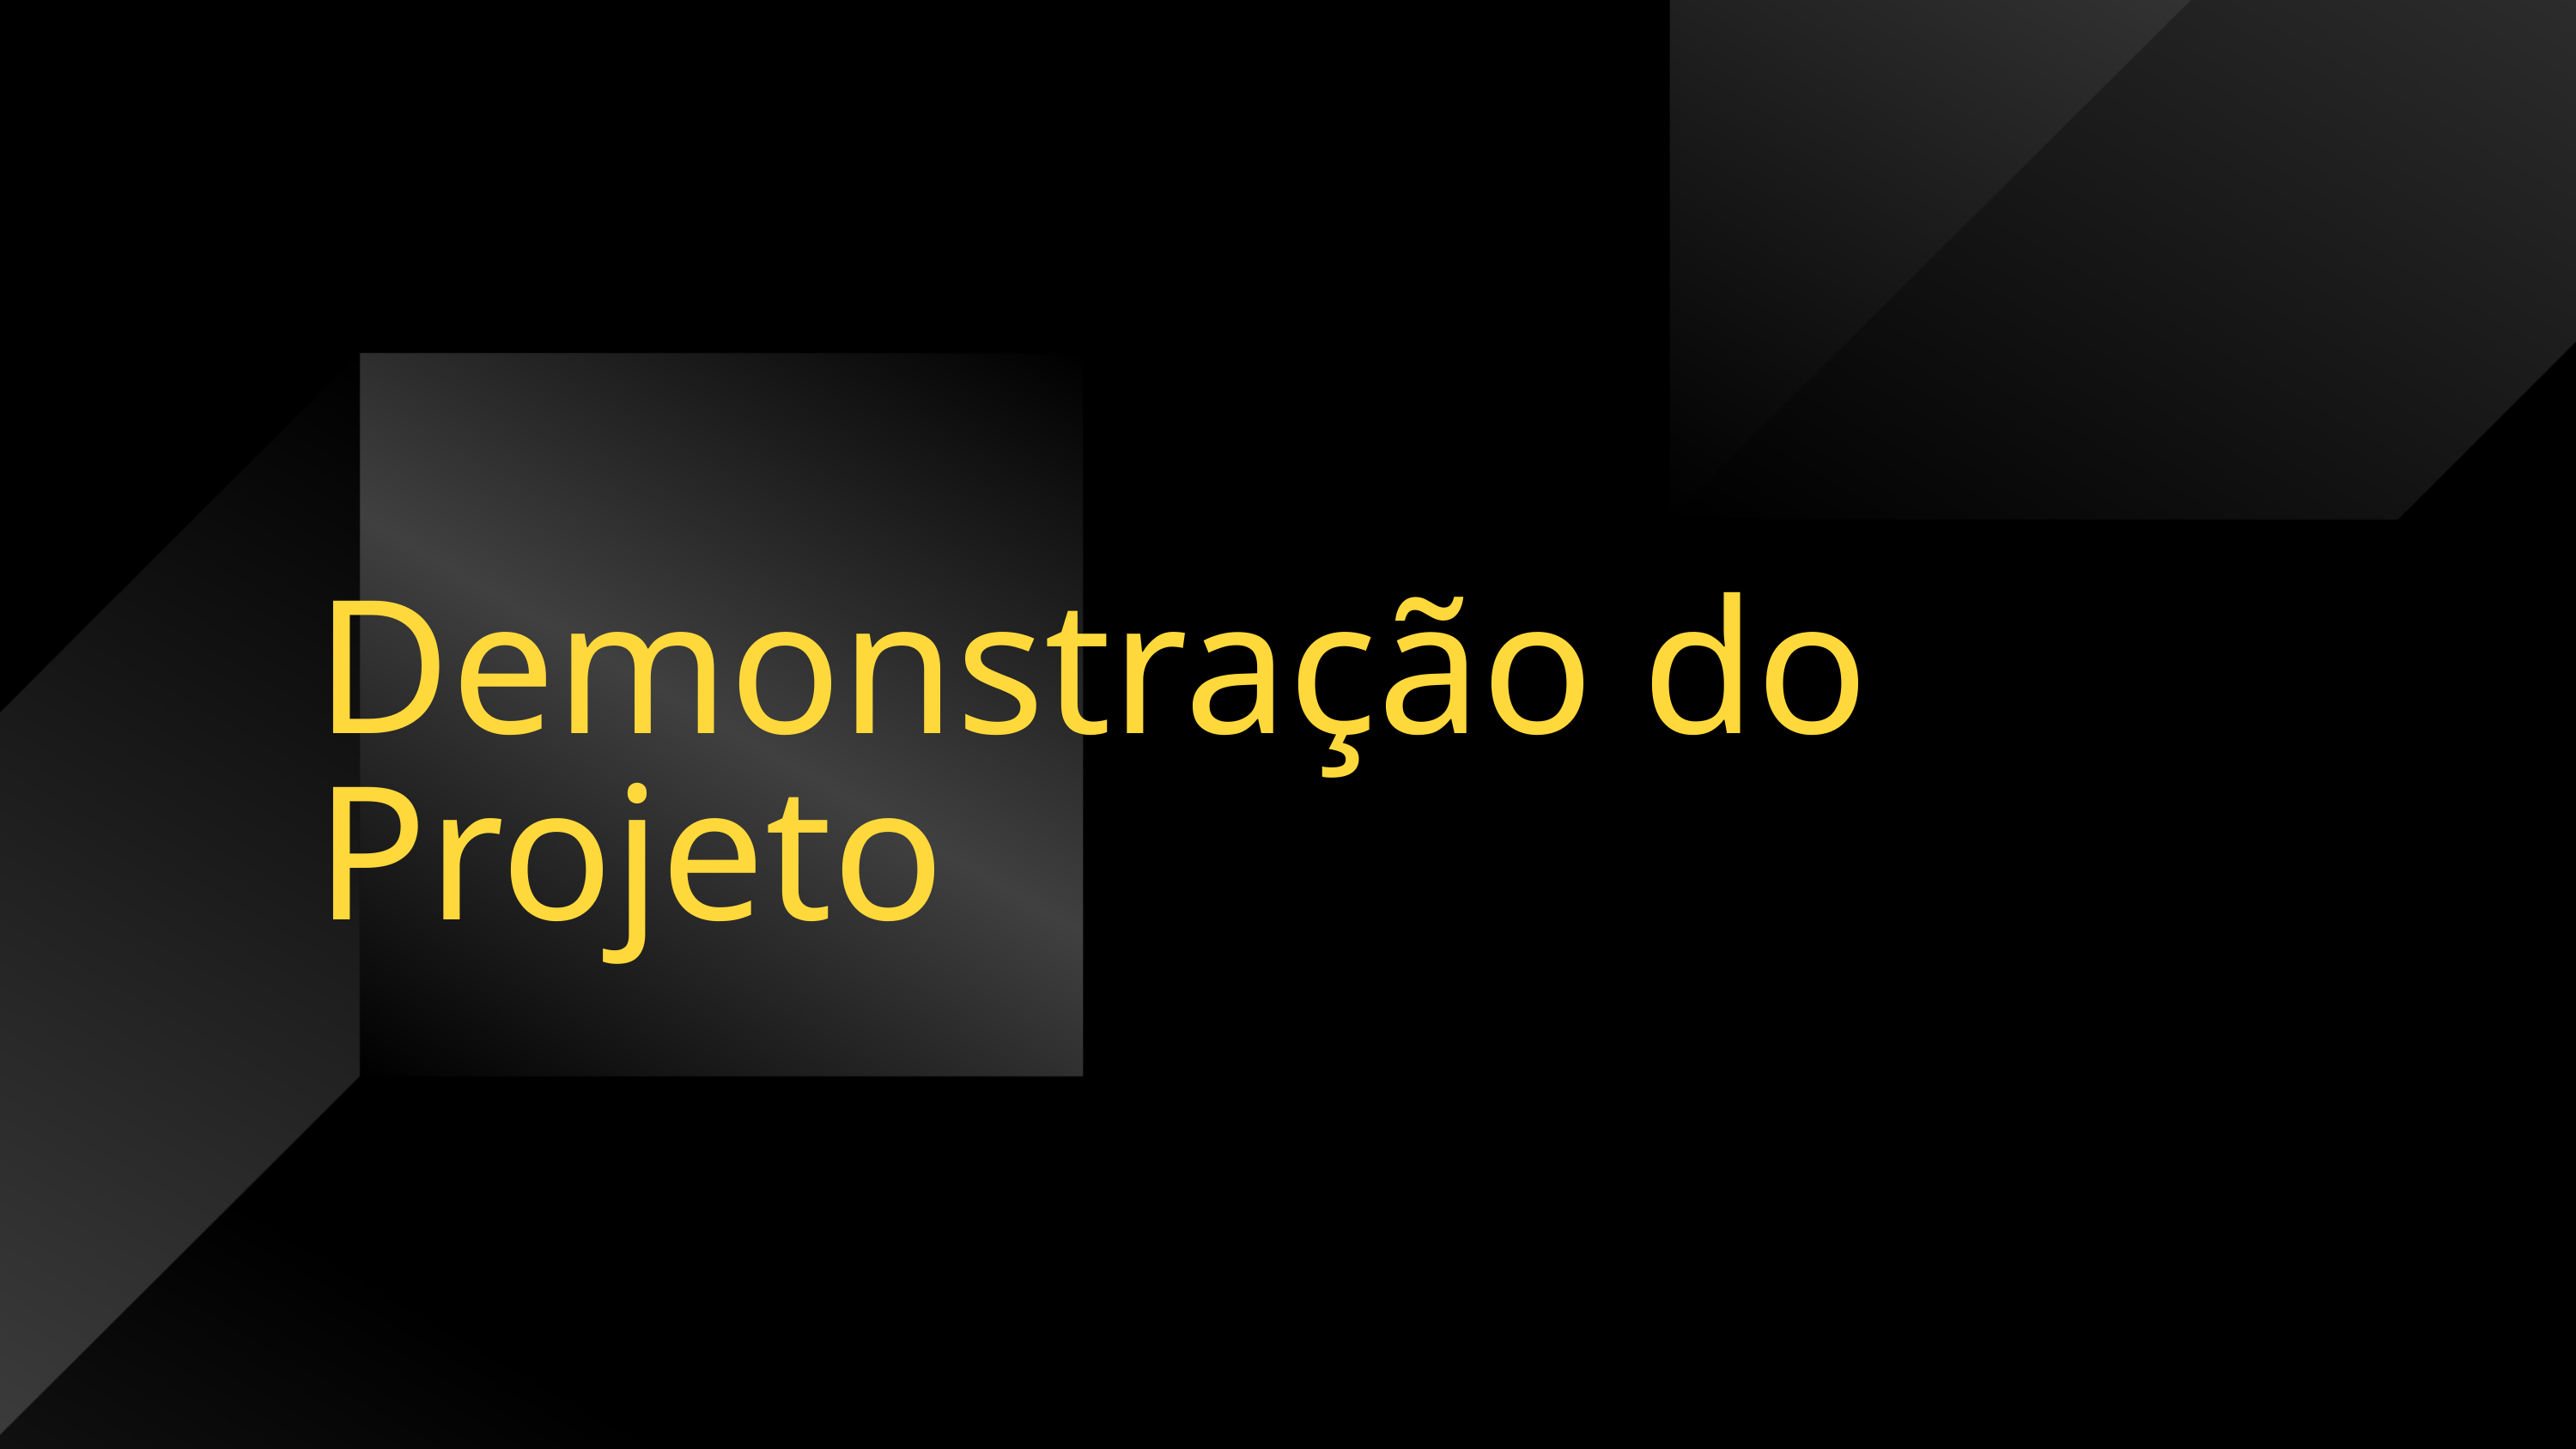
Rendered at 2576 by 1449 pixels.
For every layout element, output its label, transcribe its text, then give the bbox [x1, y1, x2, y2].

text_box Demonstração do Projeto [315, 585, 2261, 957]
text_box [1669, 0, 2576, 524]
text_box [0, 353, 1084, 1449]
